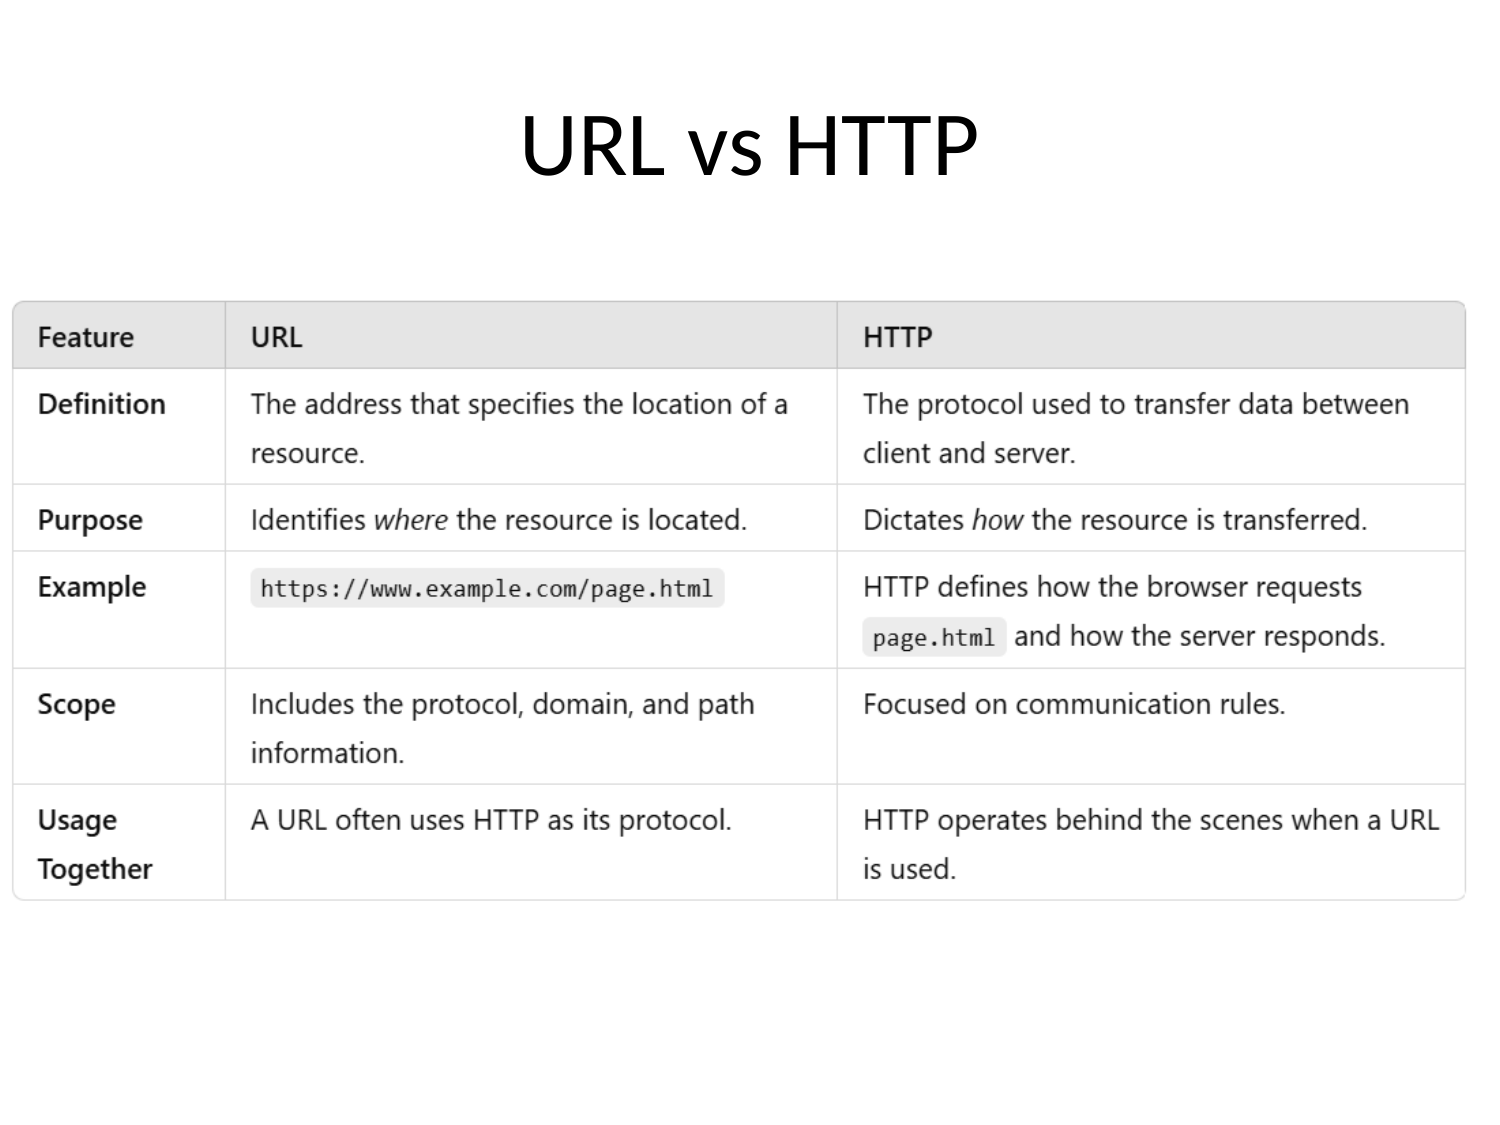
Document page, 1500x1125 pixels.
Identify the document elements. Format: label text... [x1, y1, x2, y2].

title URL vs HTTP [75, 45, 1425, 233]
picture [0, 290, 1469, 906]
